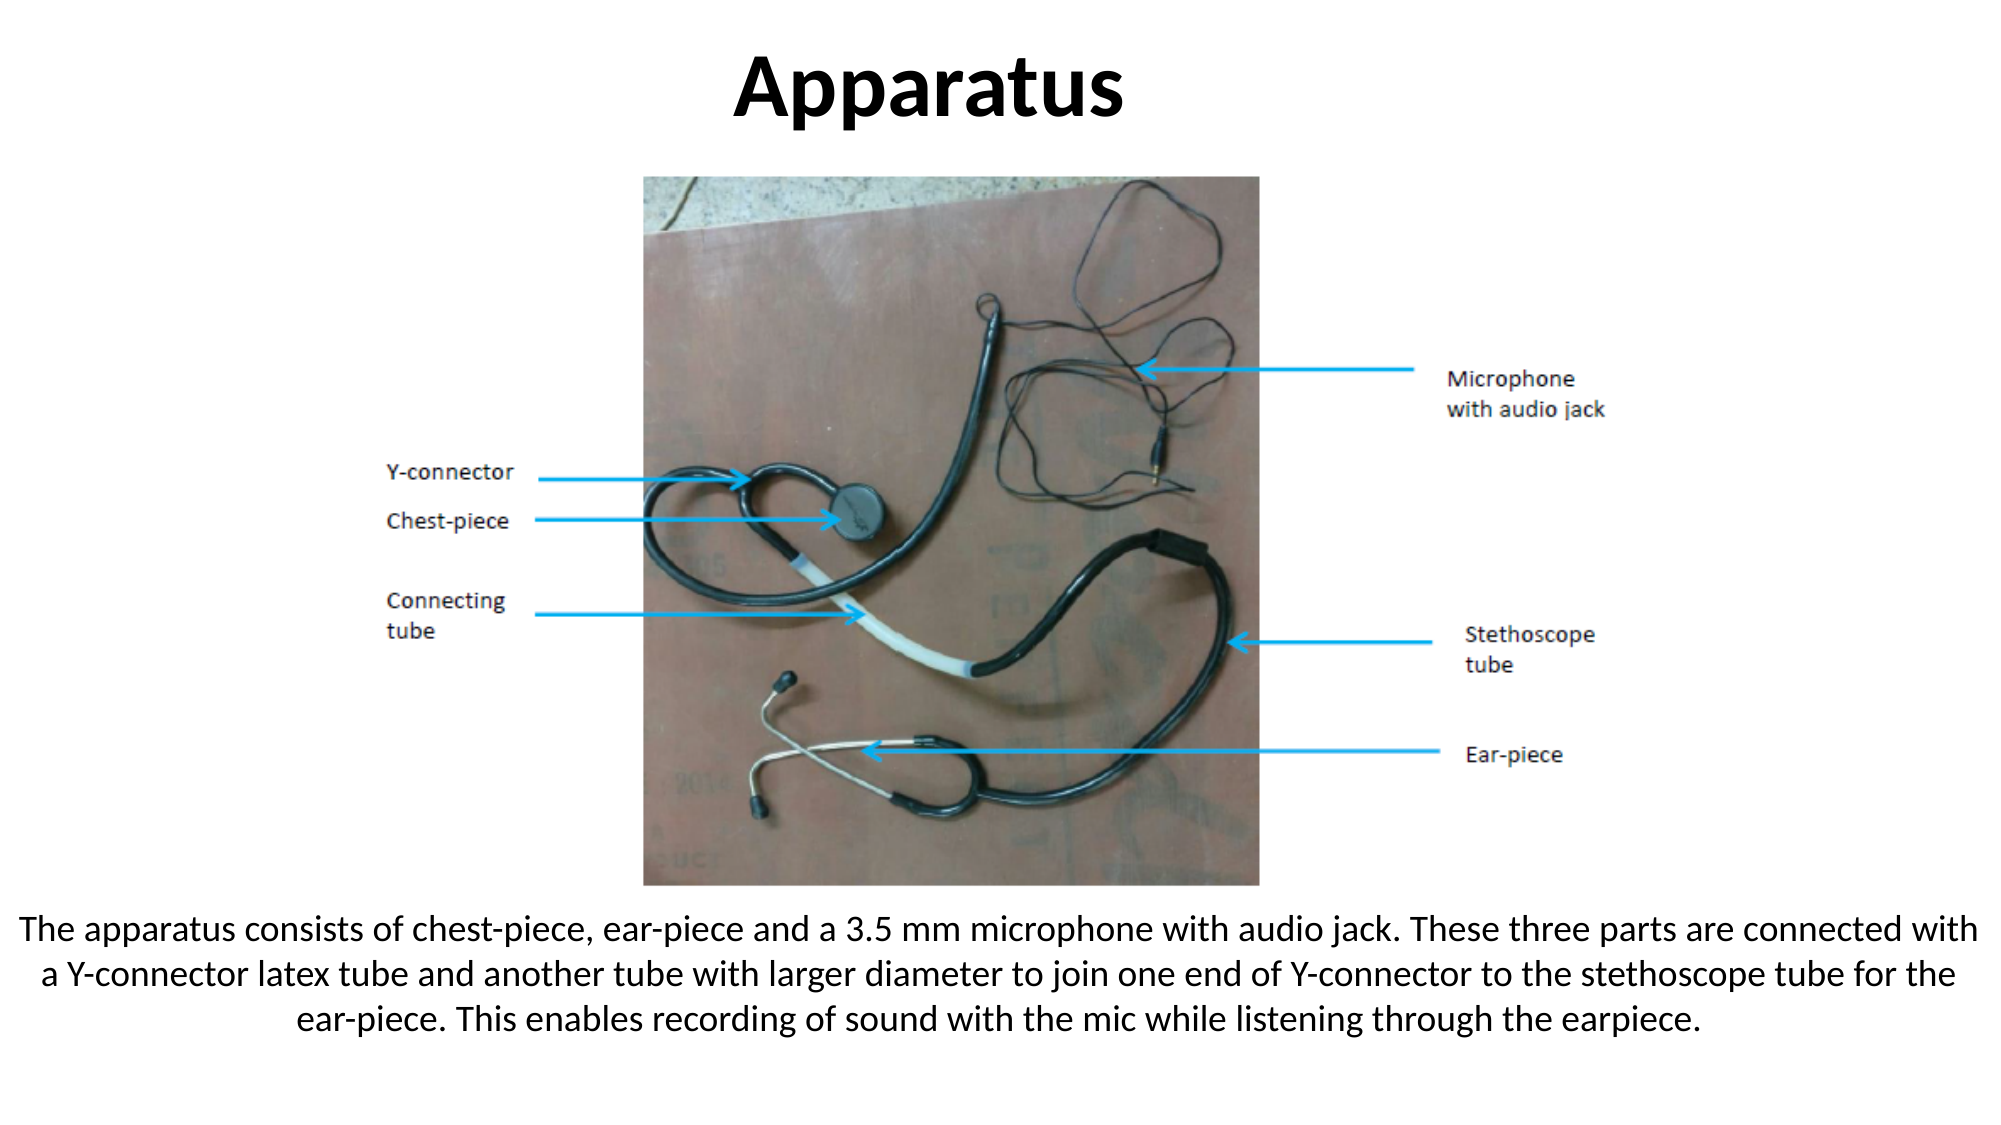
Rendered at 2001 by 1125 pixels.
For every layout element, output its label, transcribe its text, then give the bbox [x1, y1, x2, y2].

picture [383, 143, 1617, 926]
text_box The apparatus consists of chest-piece, ear-piece and a 3.5 mm microphone with audio jack. These three parts are connected with a Y-connector latex tube and another tube with larger diameter to join one end of Y-connector to the stethoscope tube for the ear-piece. This enables recording of sound with the mic while listening through the earpiece. [0, 896, 2000, 1091]
text_box Apparatus [718, 16, 1282, 142]
